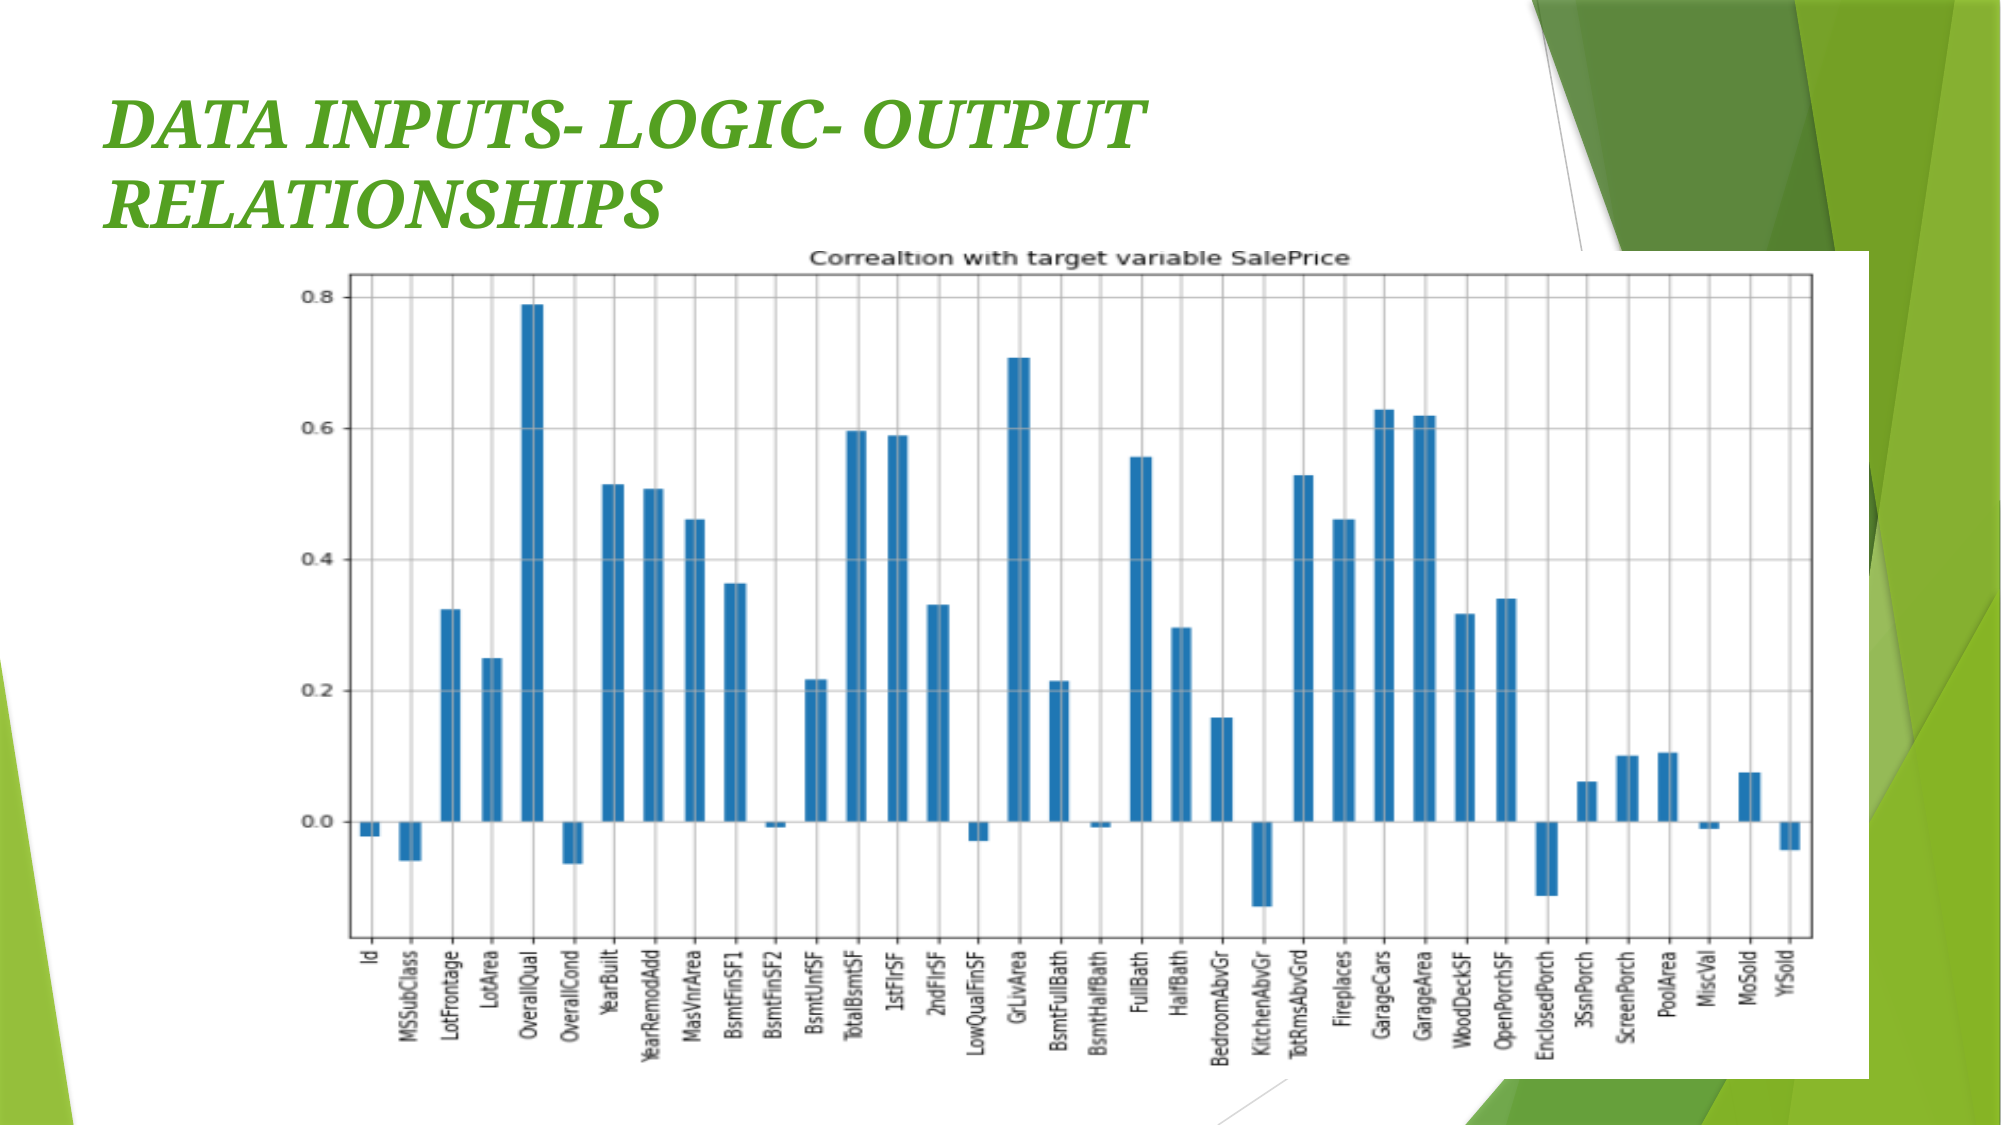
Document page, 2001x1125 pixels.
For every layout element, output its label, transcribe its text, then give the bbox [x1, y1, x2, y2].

picture [163, 251, 1870, 1079]
text_box DATA INPUTS- LOGIC- OUTPUT RELATIONSHIPS [89, 74, 1673, 250]
